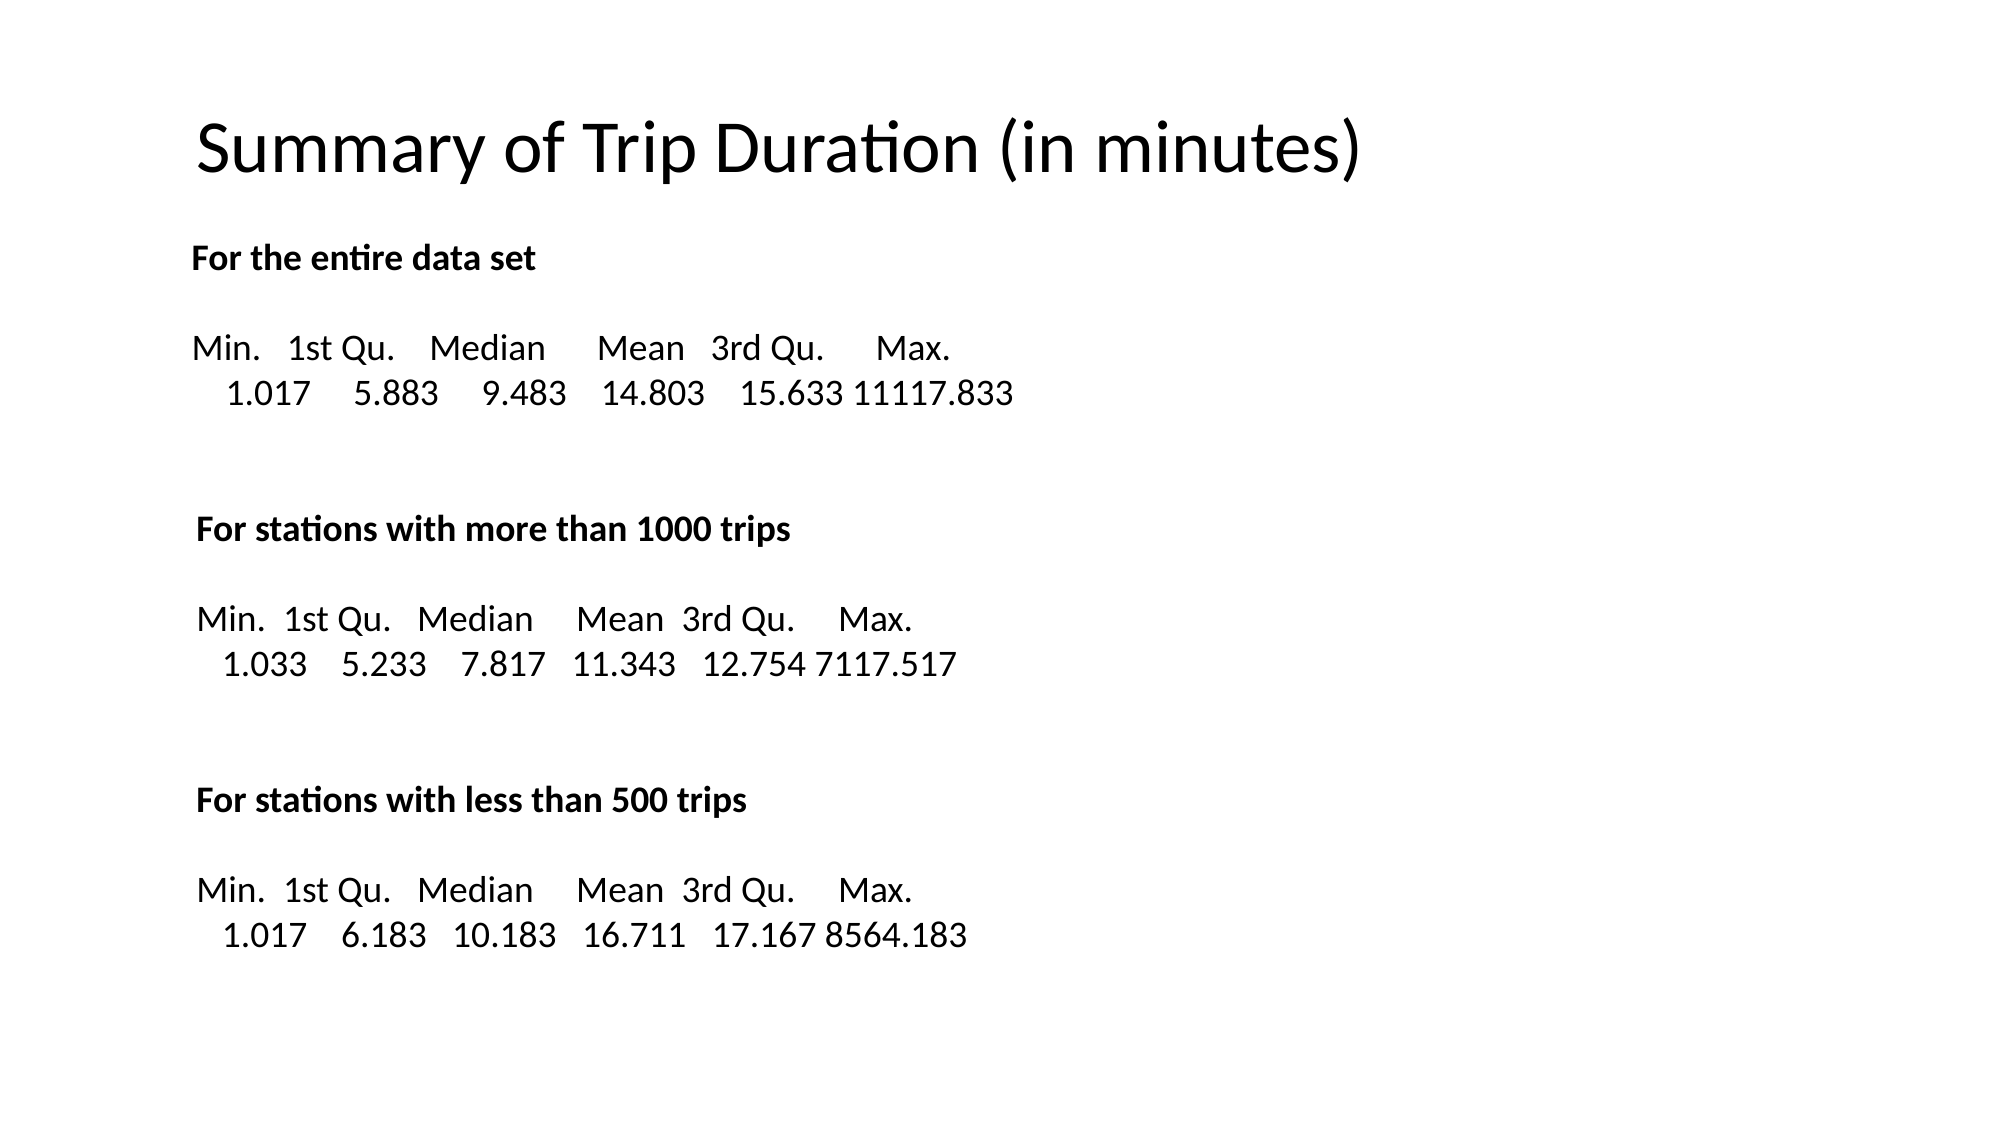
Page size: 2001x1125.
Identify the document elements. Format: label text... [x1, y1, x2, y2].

text_box For stations with less than 500 trips Min. 1st Qu. Median Mean 3rd Qu. Max. 1.017 6.183 10.183 16.711 17.167 8564.183 [181, 767, 992, 963]
text_box For stations with more than 1000 trips Min. 1st Qu. Median Mean 3rd Qu. Max. 1.033 5.233 7.817 11.343 12.754 7117.517 [181, 496, 981, 692]
text_box For the entire data set Min. 1st Qu. Median Mean 3rd Qu. Max. 1.017 5.883 9.483 14.803 15.633 11117.833 [176, 225, 1115, 421]
text_box Summary of Trip Duration (in minutes) [181, 90, 1380, 196]
